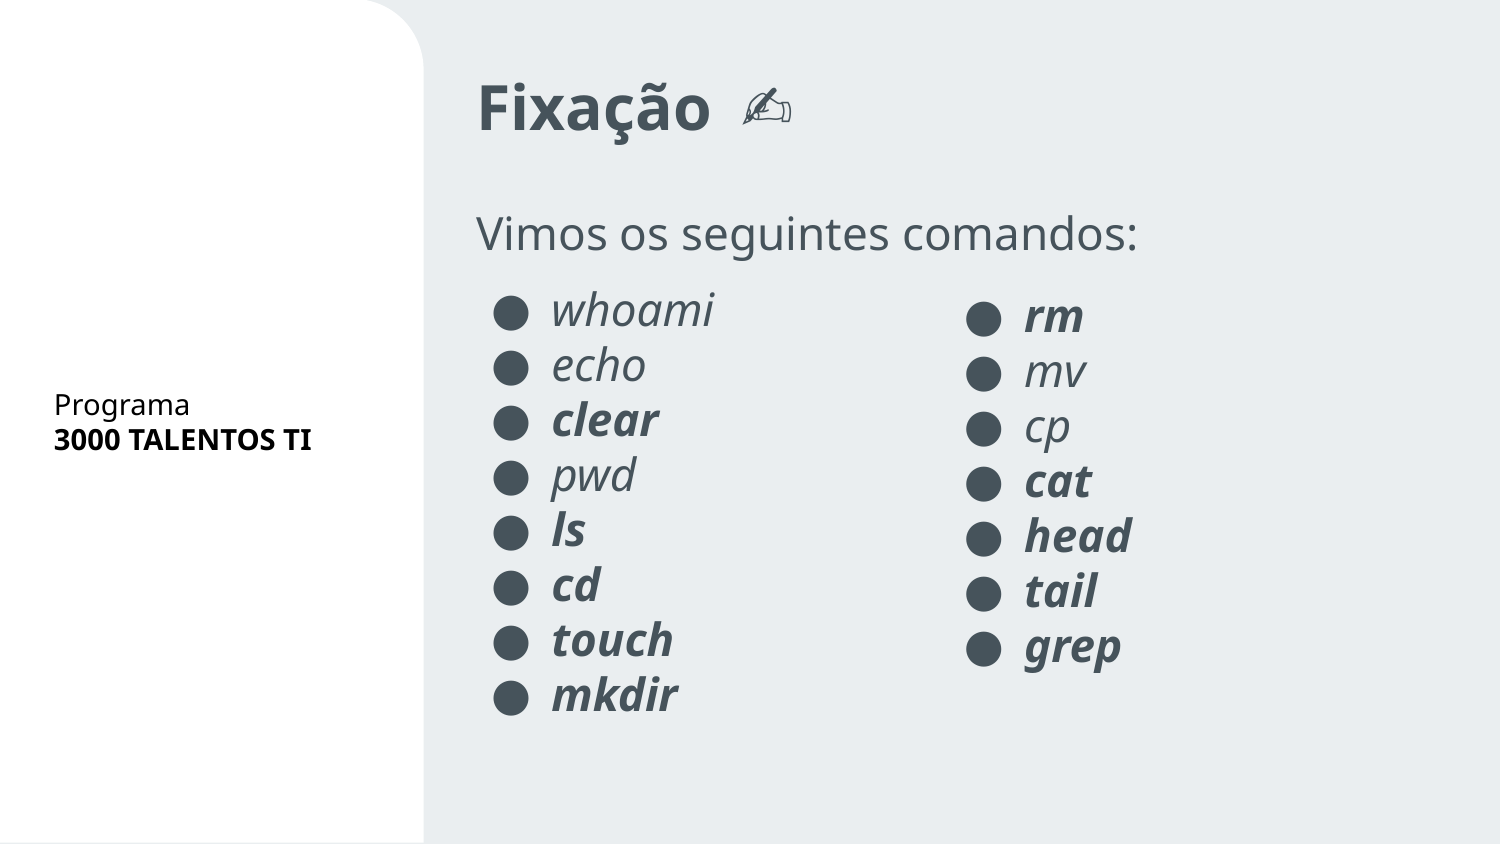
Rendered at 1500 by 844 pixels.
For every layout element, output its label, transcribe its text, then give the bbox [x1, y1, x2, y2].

text_box Fixação ✍️ Vimos os seguintes comandos: whoami echo clear pwd ls cd touch mkdir [461, 42, 1449, 699]
text_box rm mv cp cat head tail grep [934, 216, 1474, 783]
